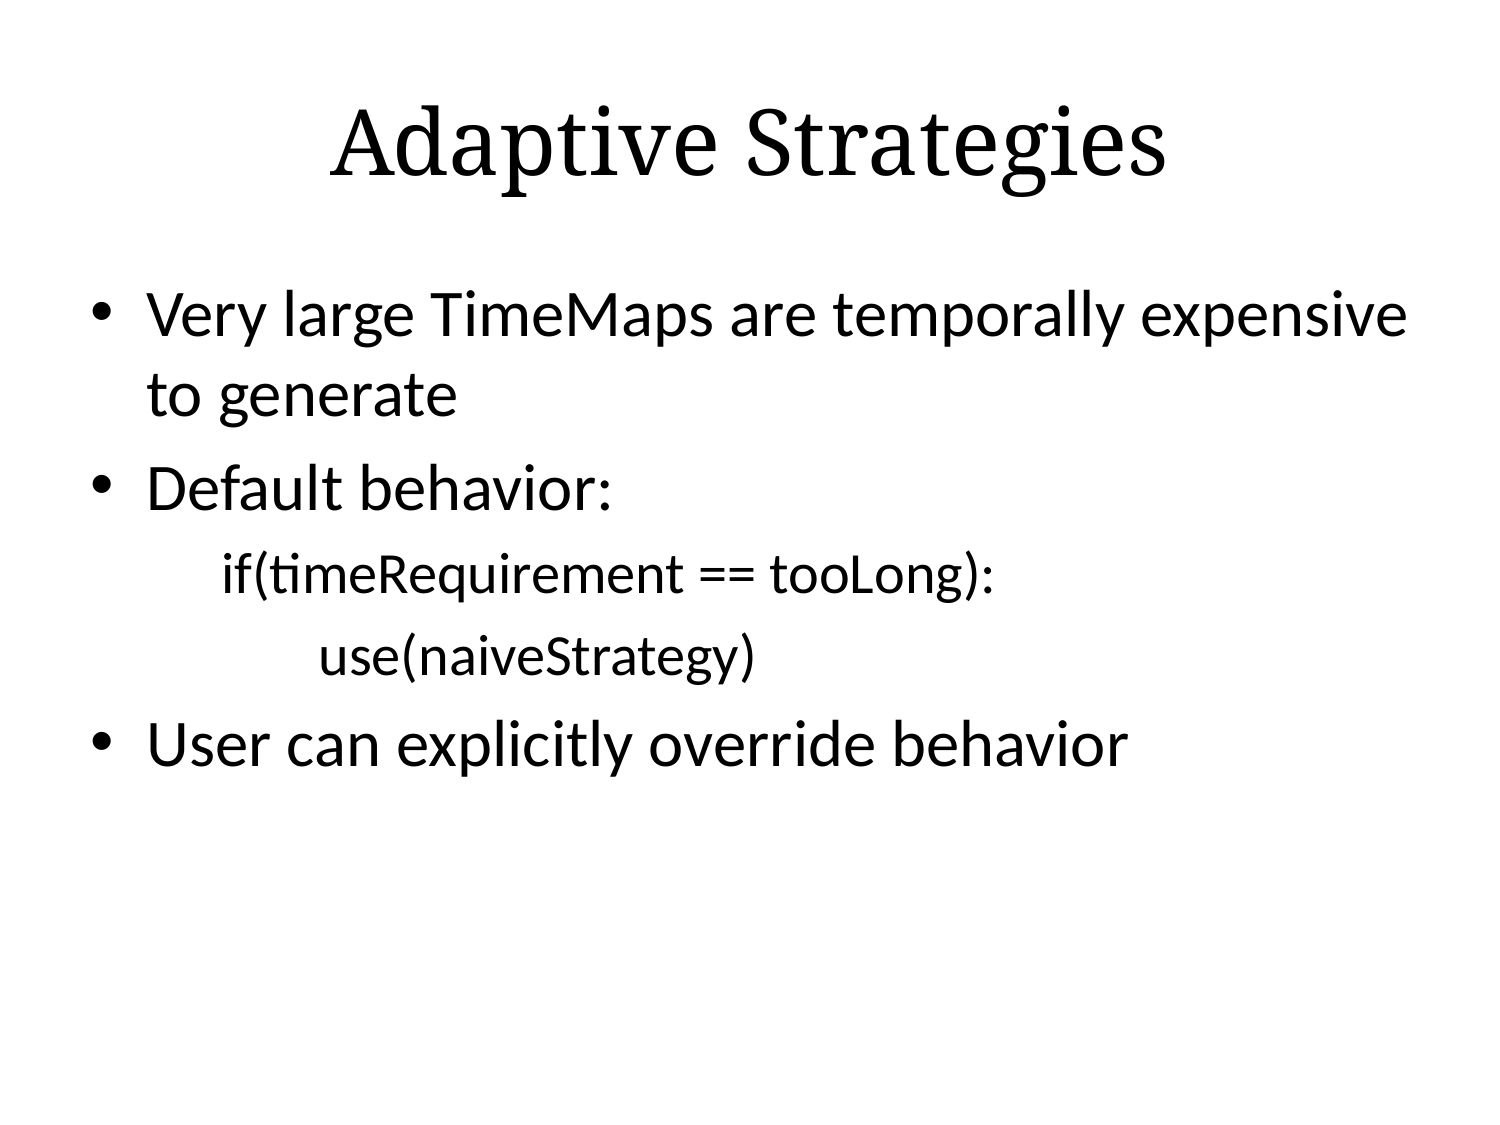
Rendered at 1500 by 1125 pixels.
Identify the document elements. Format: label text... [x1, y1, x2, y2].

title Adaptive Strategies [75, 45, 1425, 233]
list Very large TimeMaps are temporally expensive to generate Default behavior: if(timeRequirement == tooLong): use(naiveStrategy) User can explicitly override behavior [75, 262, 1425, 1005]
